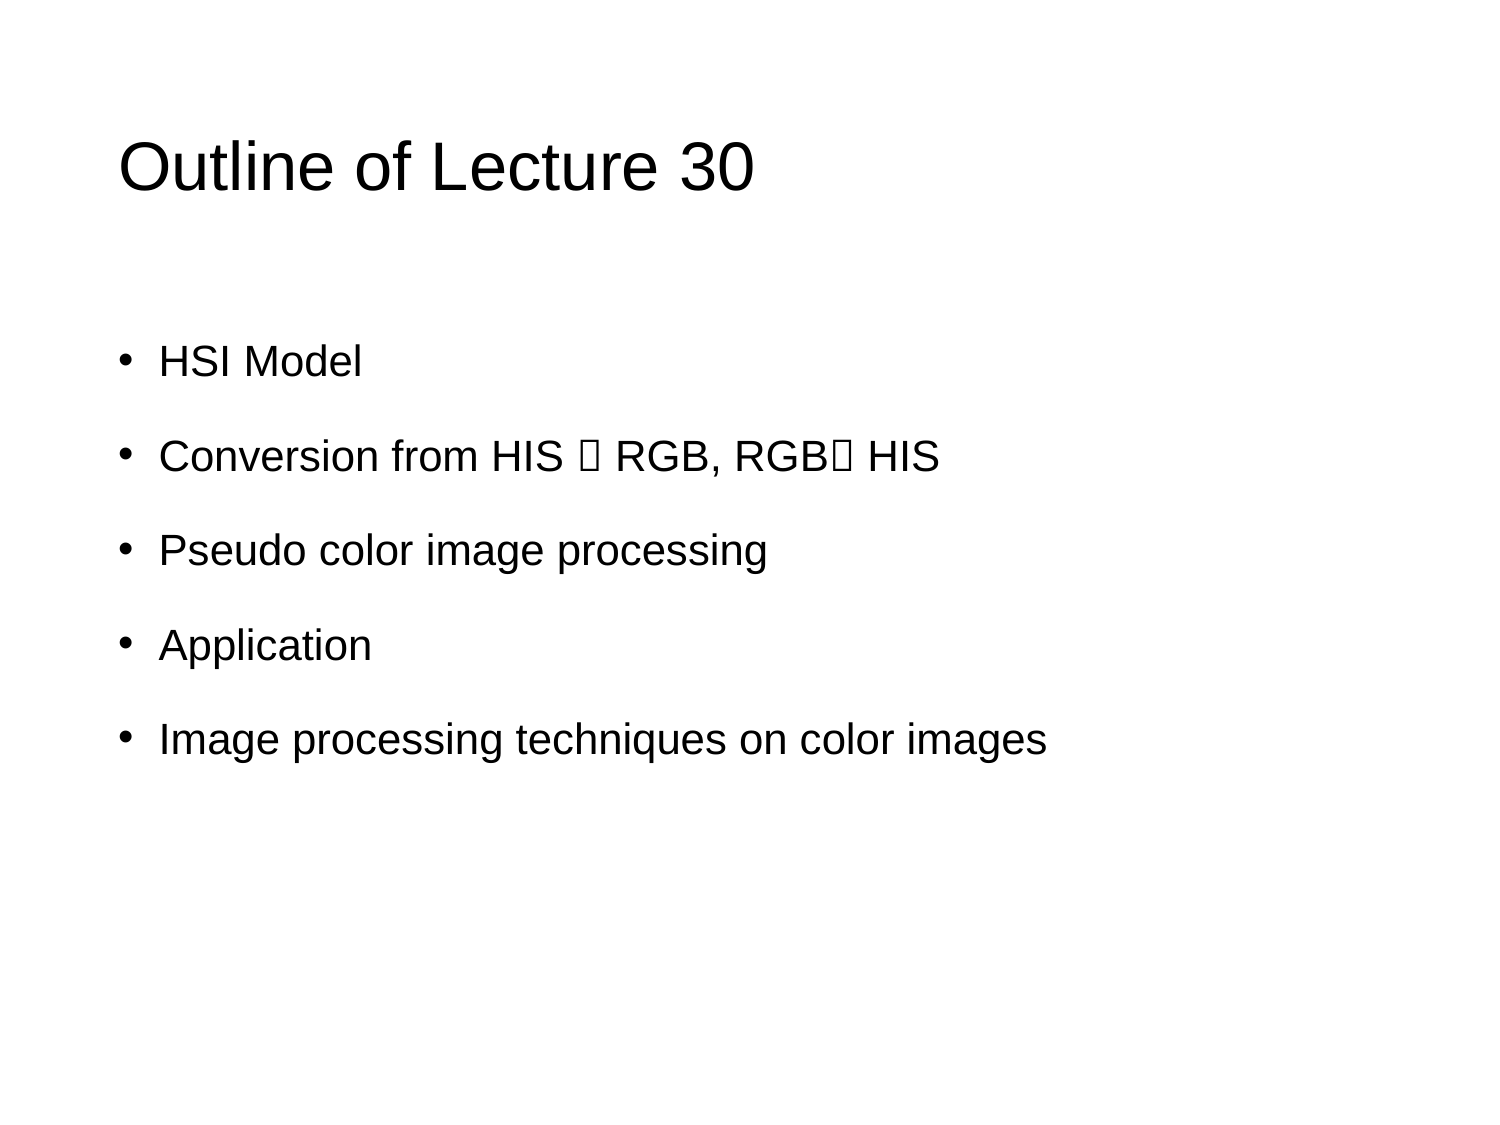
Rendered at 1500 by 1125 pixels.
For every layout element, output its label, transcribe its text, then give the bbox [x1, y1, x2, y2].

list HSI Model Conversion from HIS  RGB, RGB HIS Pseudo color image processing Application Image processing techniques on color images [103, 299, 1397, 1014]
title Outline of Lecture 30 [103, 59, 1397, 278]
